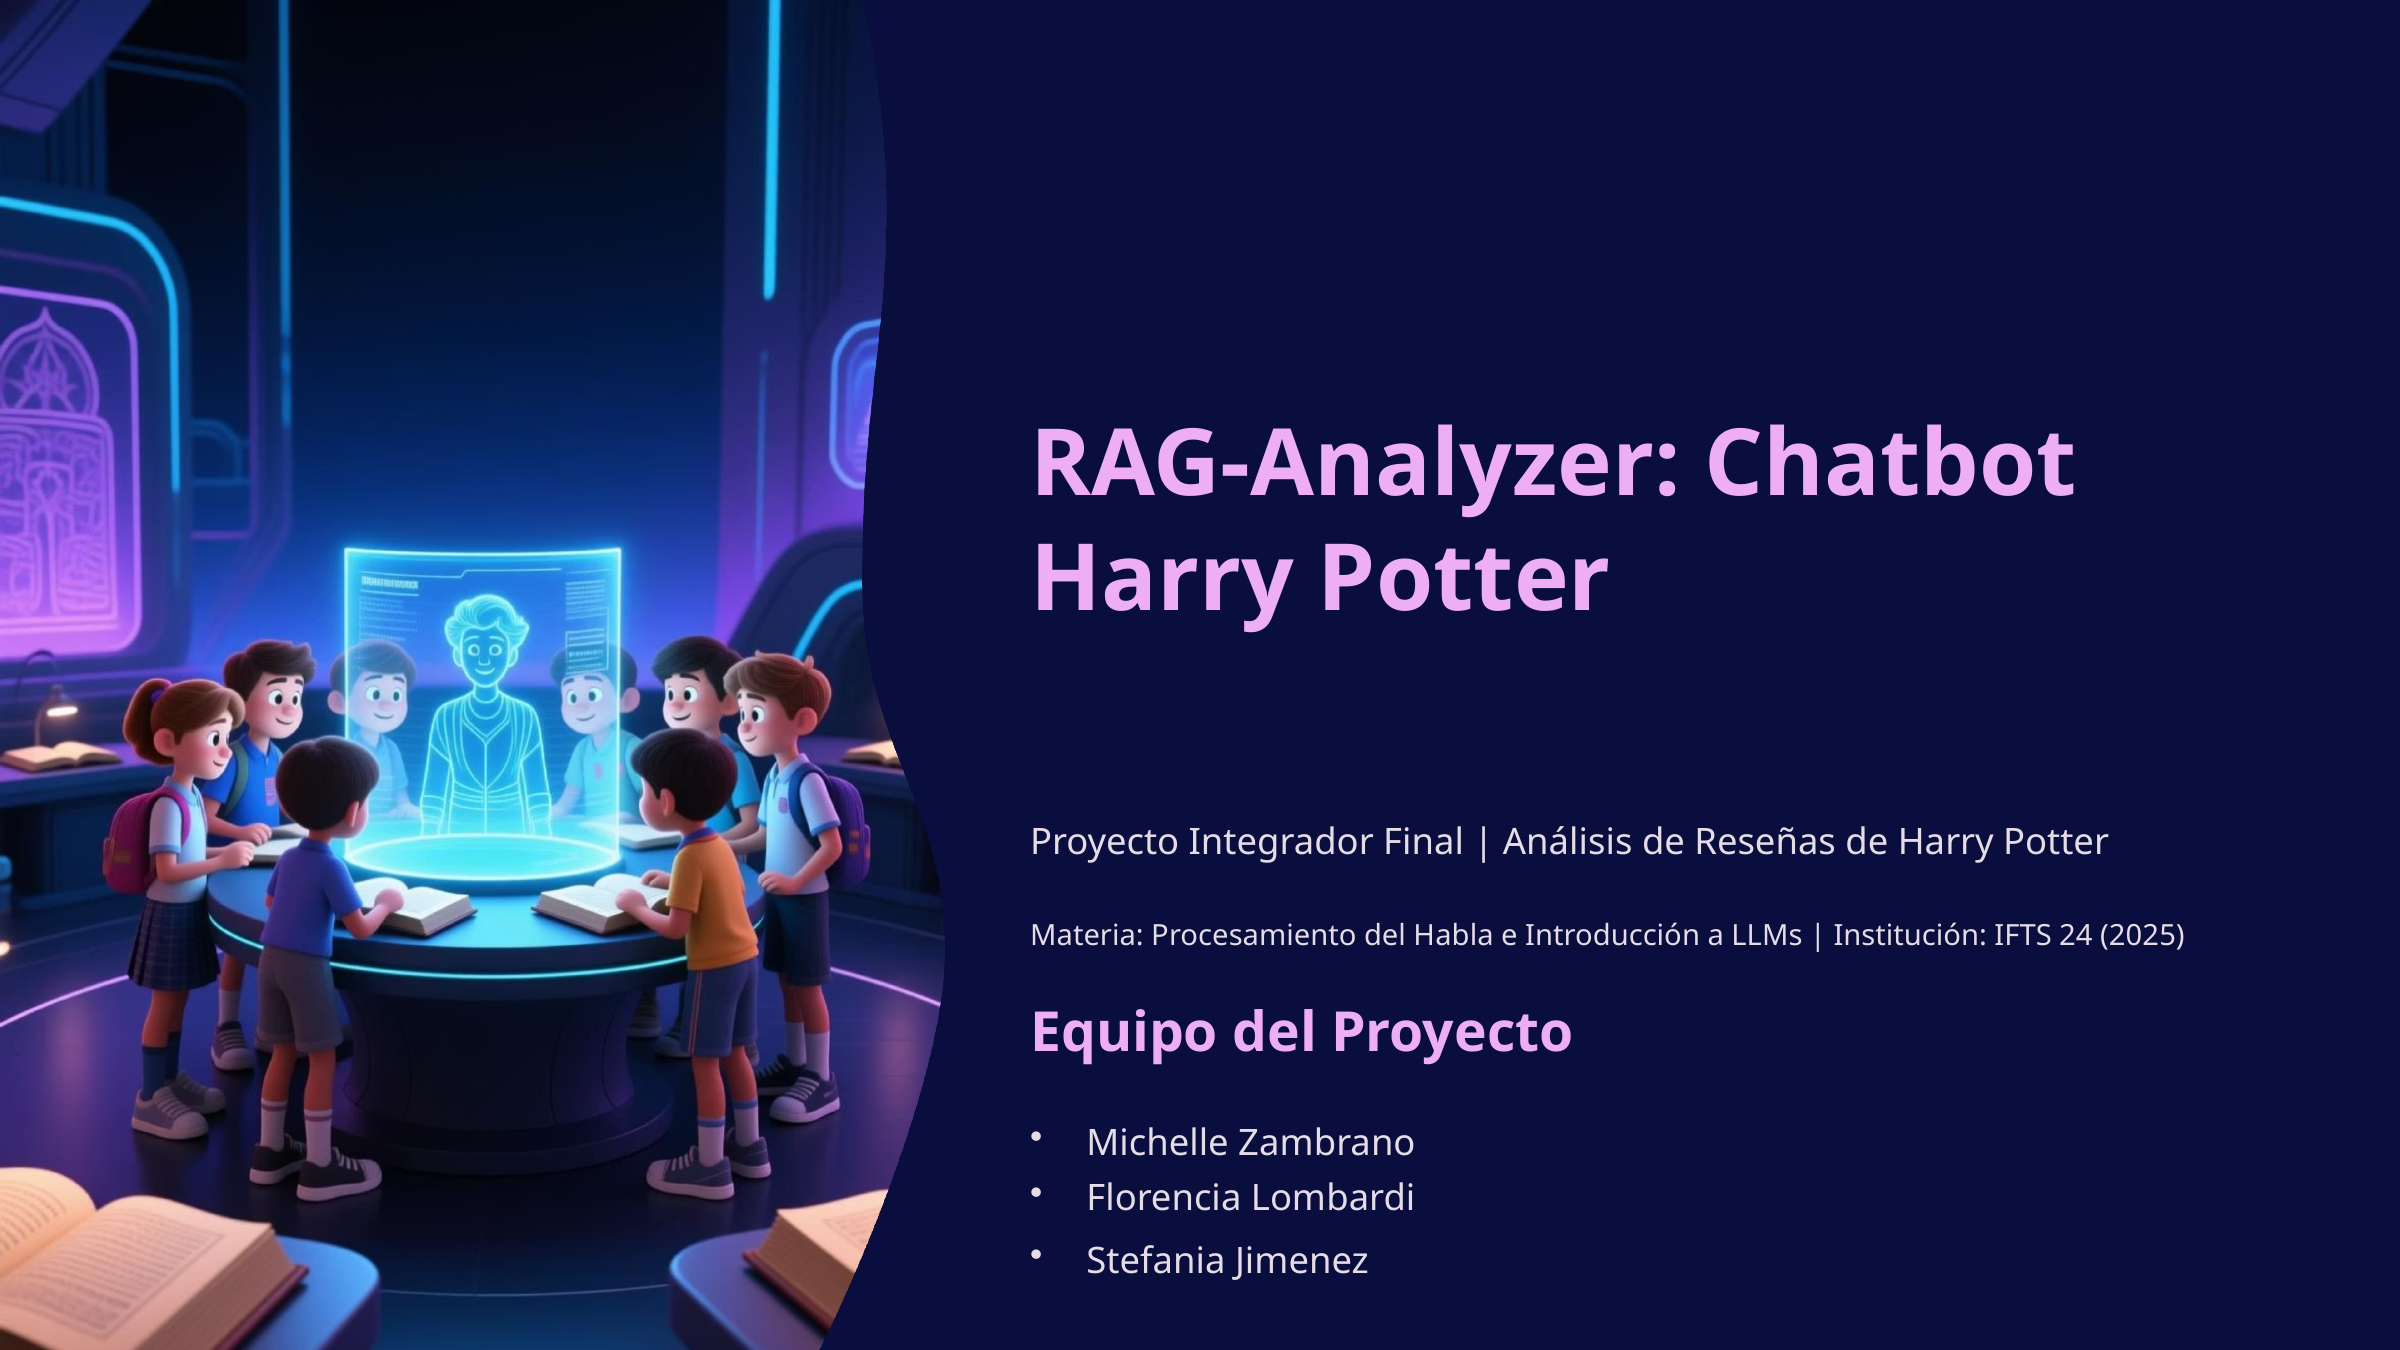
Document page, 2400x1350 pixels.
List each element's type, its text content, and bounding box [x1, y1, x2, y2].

text_box Florencia Lombardi [1030, 1158, 2270, 1219]
text_box RAG-Analyzer: Chatbot Harry Potter [1030, 398, 2270, 747]
text_box Materia: Procesamiento del Habla e Introducción a LLMs | Institución: IFTS 24 (2025) [1030, 904, 2270, 952]
text_box Michelle Zambrano [1030, 1103, 2270, 1158]
text_box Equipo del Proyecto [1030, 993, 1589, 1064]
text_box Proyecto Integrador Final | Análisis de Reseñas de Harry Potter [1030, 802, 2270, 863]
picture [0, 0, 945, 1350]
text_box Stefania Jimenez [1030, 1221, 2270, 1281]
